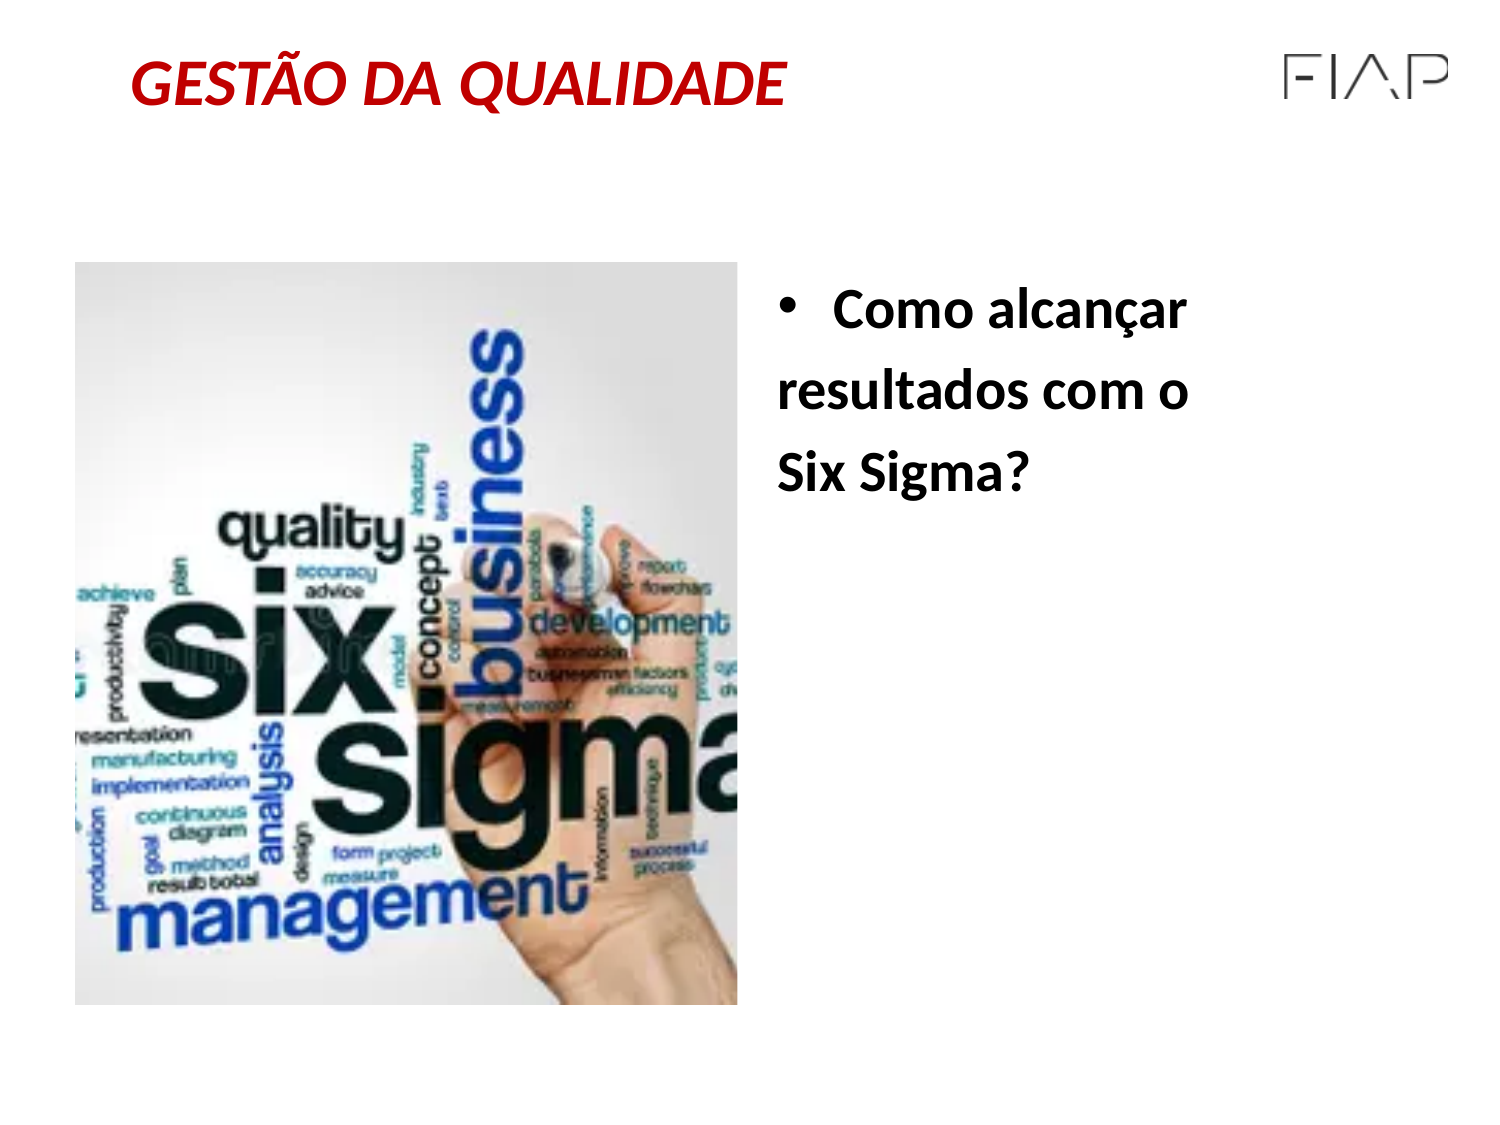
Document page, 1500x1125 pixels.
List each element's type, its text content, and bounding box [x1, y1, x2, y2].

picture [74, 262, 738, 1006]
text_box GESTÃO DA QUALIDADE [115, 31, 1211, 126]
text_box Como alcançar resultados com o Six Sigma? [762, 262, 1425, 1005]
